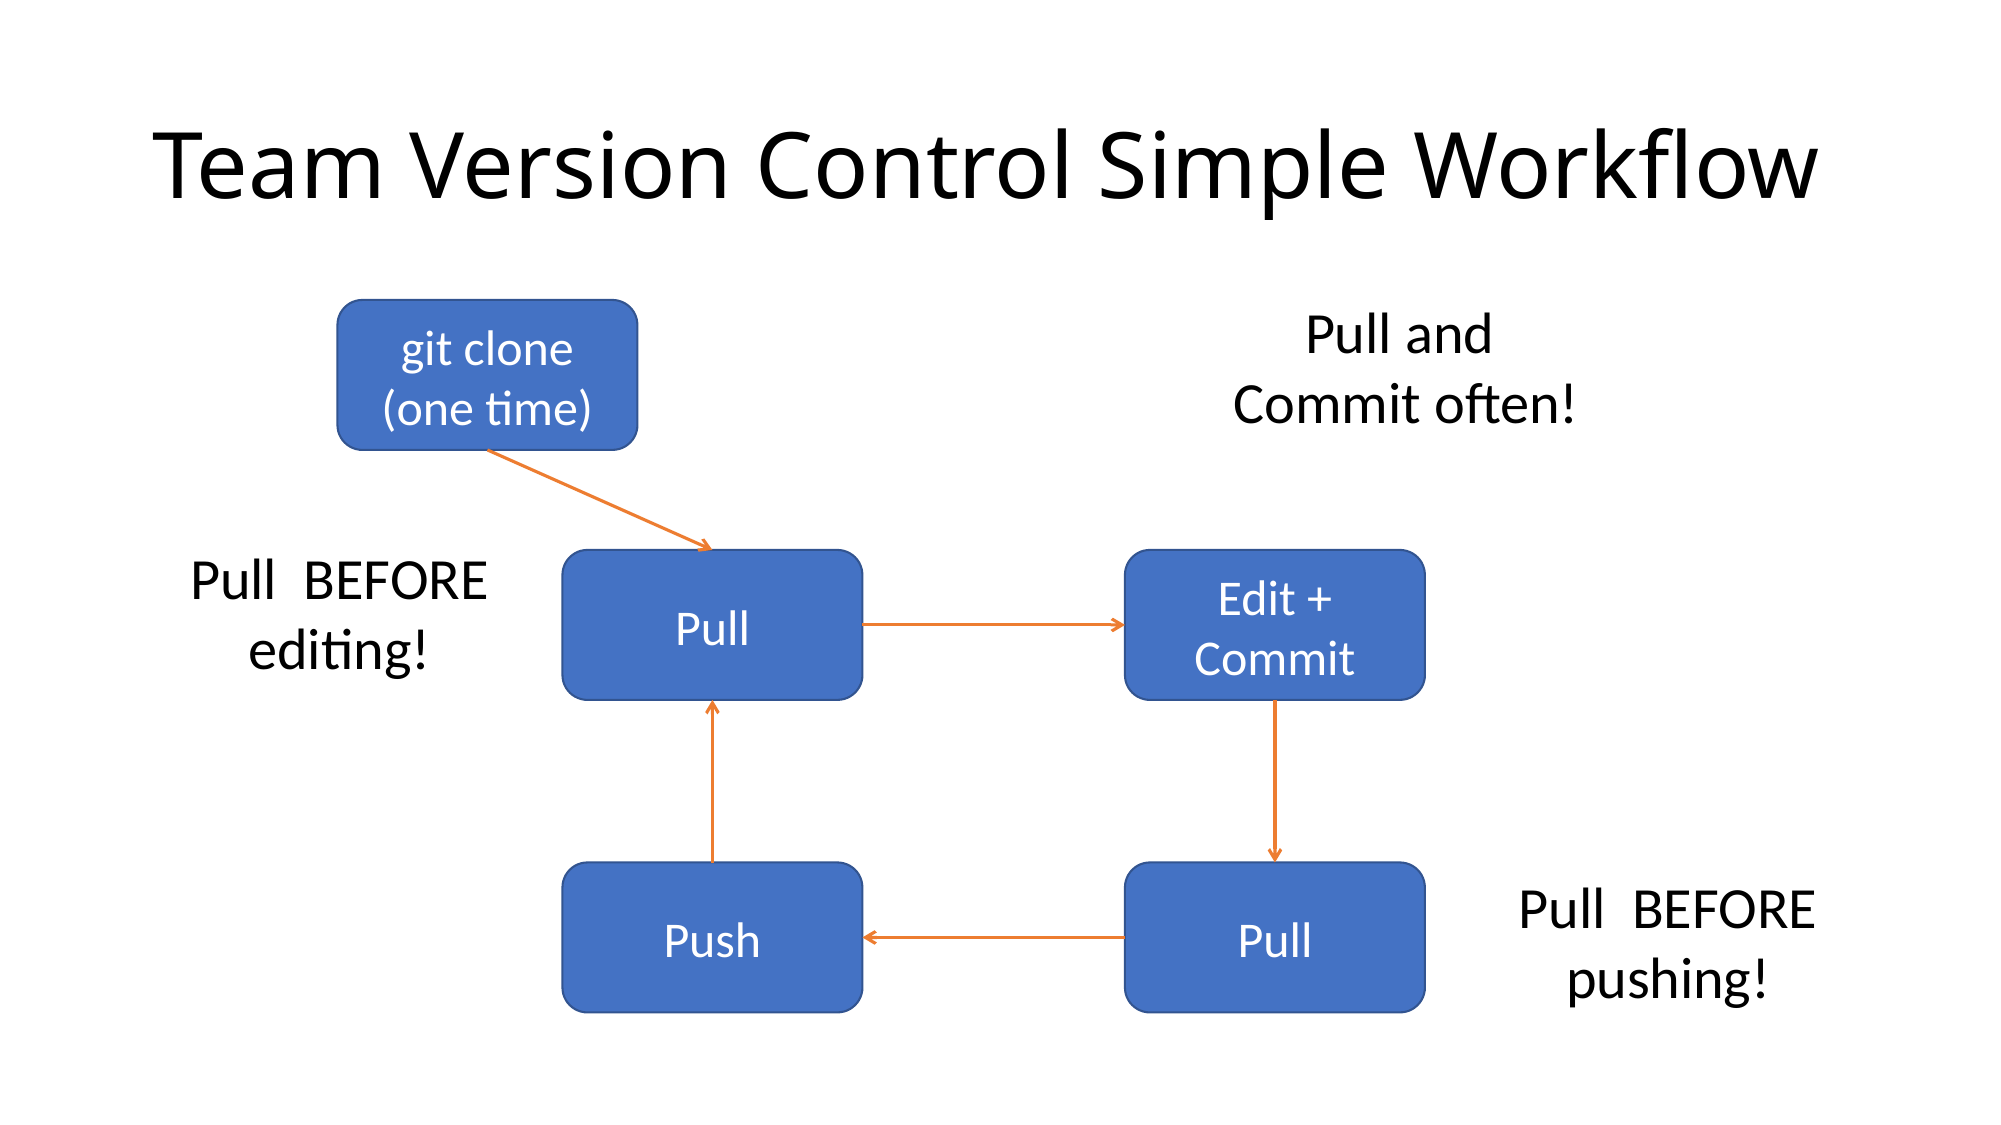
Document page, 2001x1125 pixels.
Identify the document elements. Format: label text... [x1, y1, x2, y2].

text_box git clone (one time) [336, 298, 639, 451]
text_box Pull [565, 548, 864, 701]
text_box Edit + Commit [1123, 548, 1426, 701]
text_box Pull and Commit often! [1162, 287, 1650, 443]
text_box Pull BEFORE pushing! [1424, 862, 1912, 1018]
title Team Version Control Simple Workflow [137, 59, 1863, 278]
text_box Pull BEFORE editing! [95, 533, 584, 689]
text_box Pull [1123, 861, 1424, 1014]
text_box Push [561, 861, 864, 1014]
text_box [549, 387, 650, 613]
